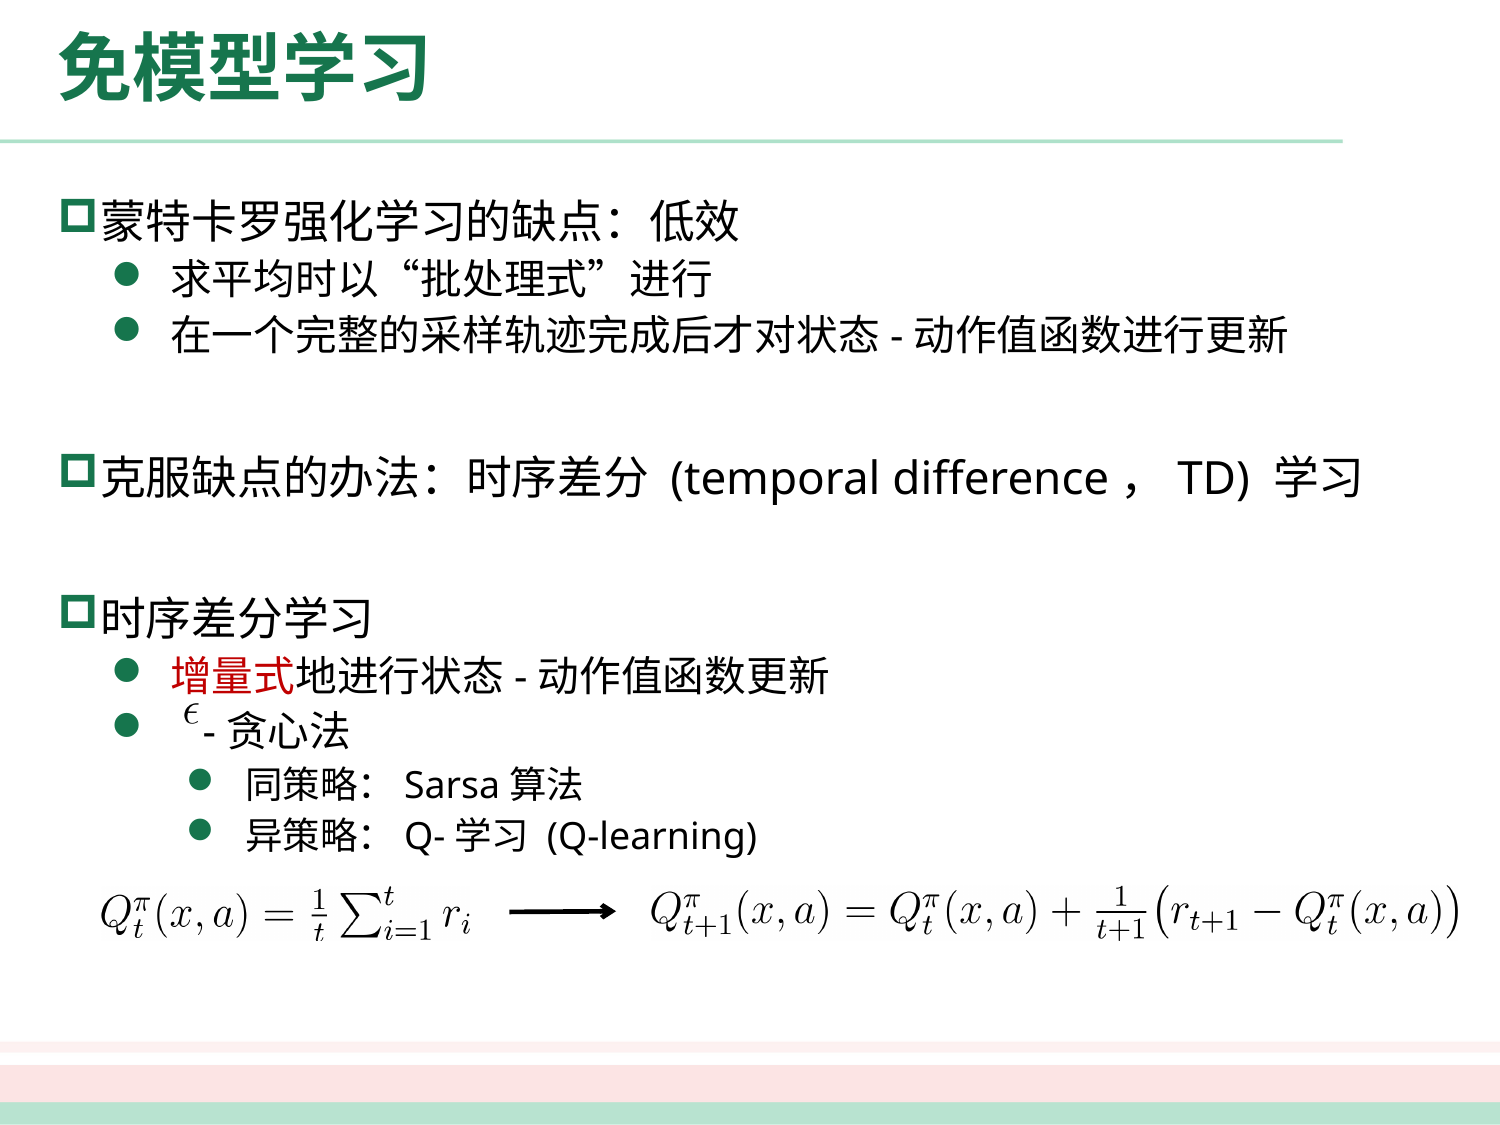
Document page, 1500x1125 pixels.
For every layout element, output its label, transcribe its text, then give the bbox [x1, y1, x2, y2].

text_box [649, 882, 1460, 945]
picture [0, 0, 1500, 1125]
list 蒙特卡罗强化学习的缺点：低效 求平均时以“批处理式”进行 在一个完整的采样轨迹完成后才对状态-动作值函数进行更新 克服缺点的办法：时序差分 (temporal difference，TD) 学习 时序差分学习 增量式地进行状态-动作值函数更新 -贪心法 同策略：Sarsa算法 异策略：Q-学习 (Q-learning) [42, 191, 1457, 1001]
title 免模型学习 [42, 7, 1337, 136]
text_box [99, 882, 472, 945]
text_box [182, 700, 201, 735]
